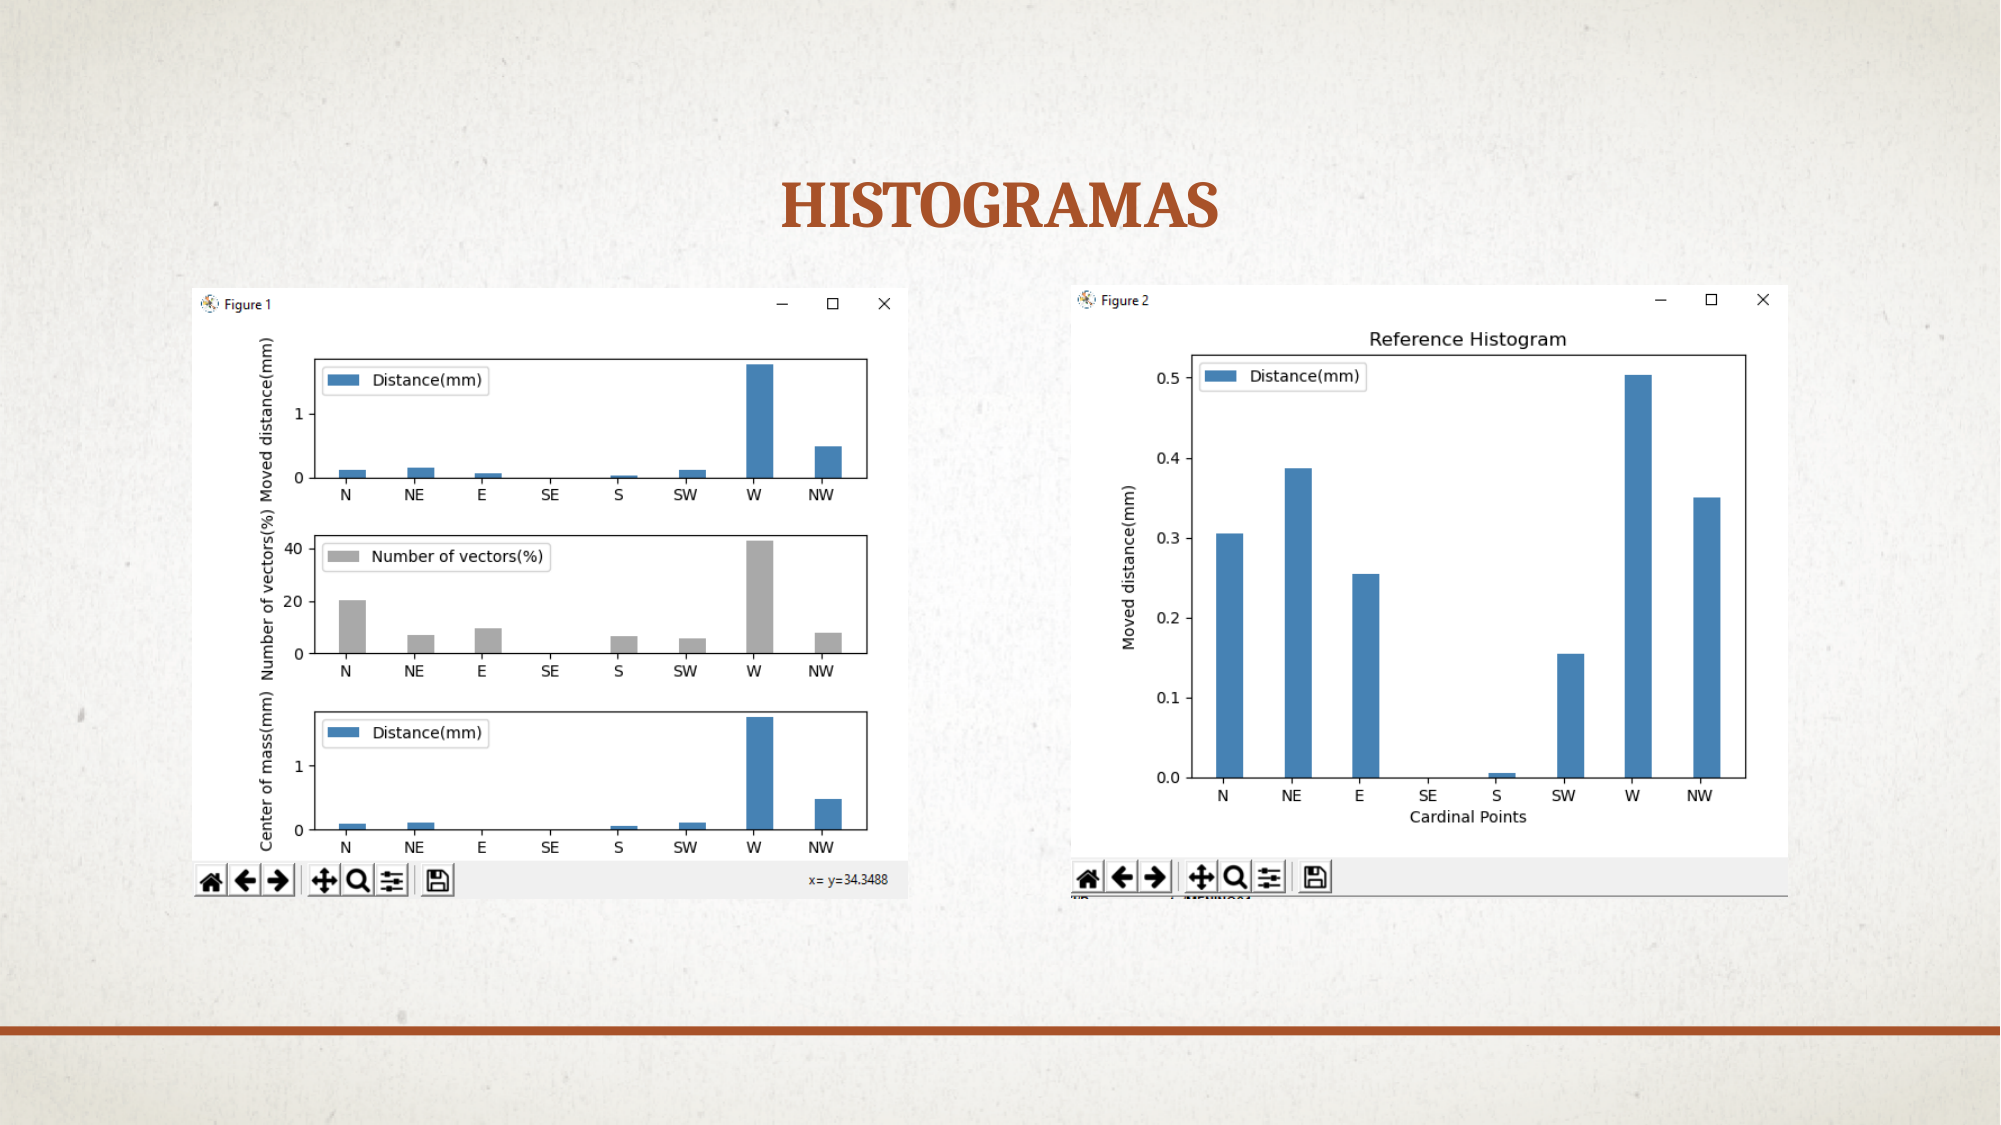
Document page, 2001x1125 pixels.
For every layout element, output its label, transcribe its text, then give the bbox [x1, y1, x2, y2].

picture [0, 0, 2001, 1125]
title HISTOGRAMAS [212, 62, 1788, 250]
